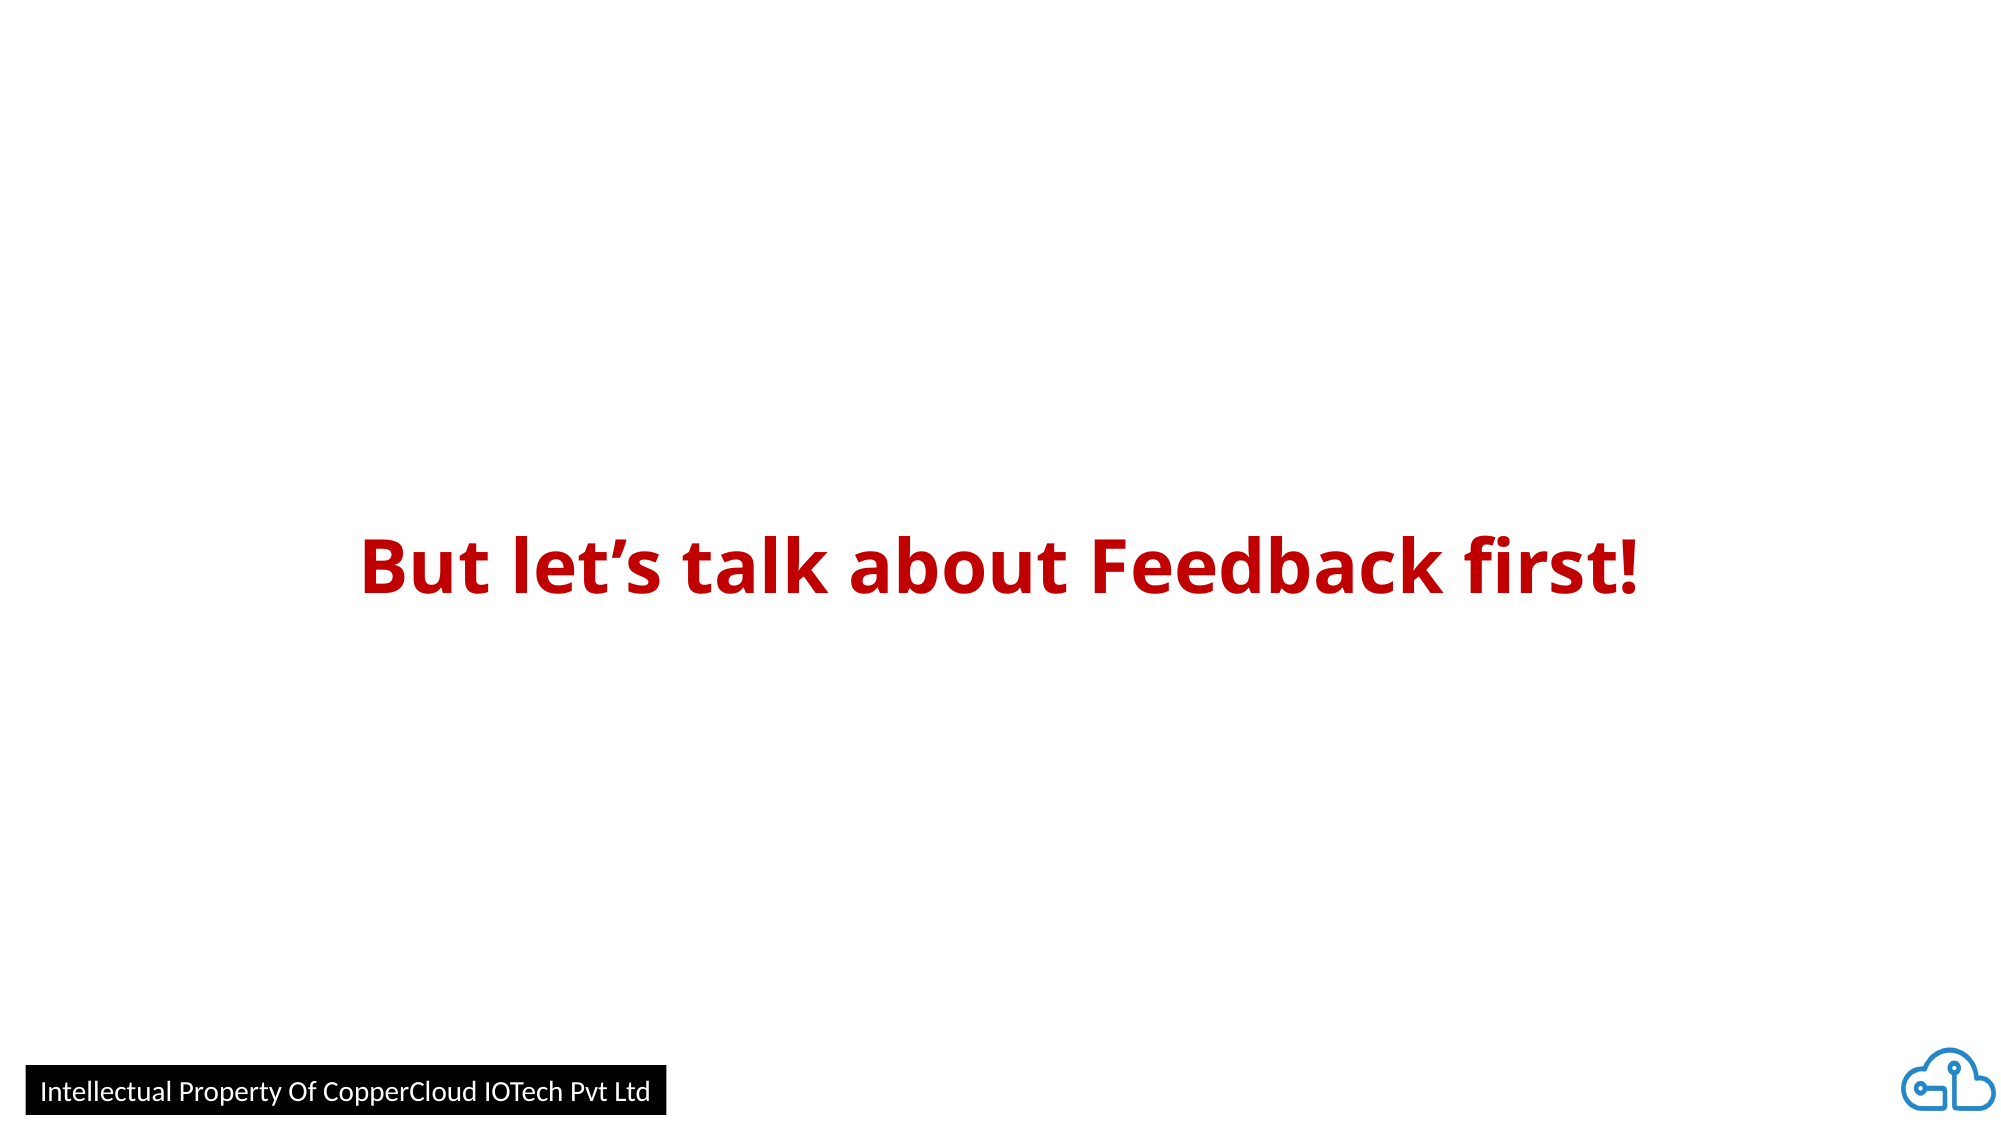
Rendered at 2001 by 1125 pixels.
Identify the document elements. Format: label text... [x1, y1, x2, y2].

picture [1899, 1045, 2000, 1115]
text_box Intellectual Property Of CopperCloud IOTech Pvt Ltd [25, 1065, 667, 1115]
text_box But let’s talk about Feedback first! [0, 507, 2000, 617]
